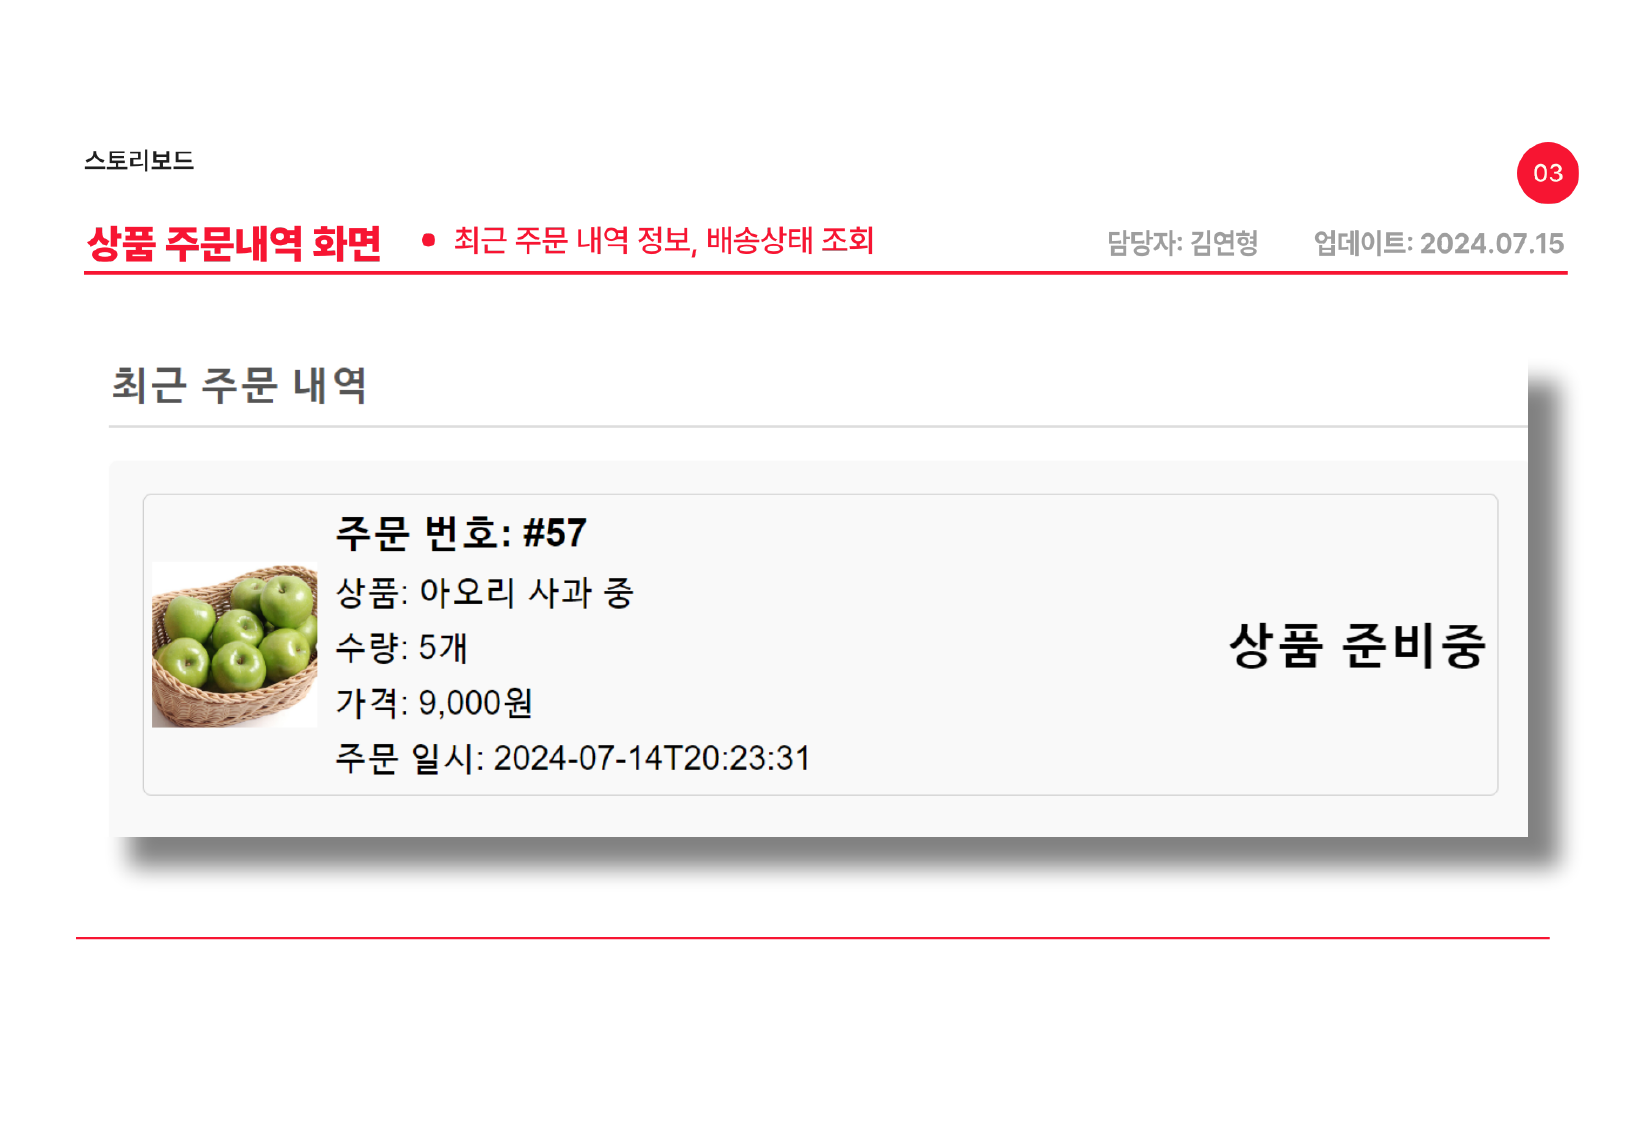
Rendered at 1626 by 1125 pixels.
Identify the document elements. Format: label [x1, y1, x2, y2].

picture [0, 135, 1625, 1110]
